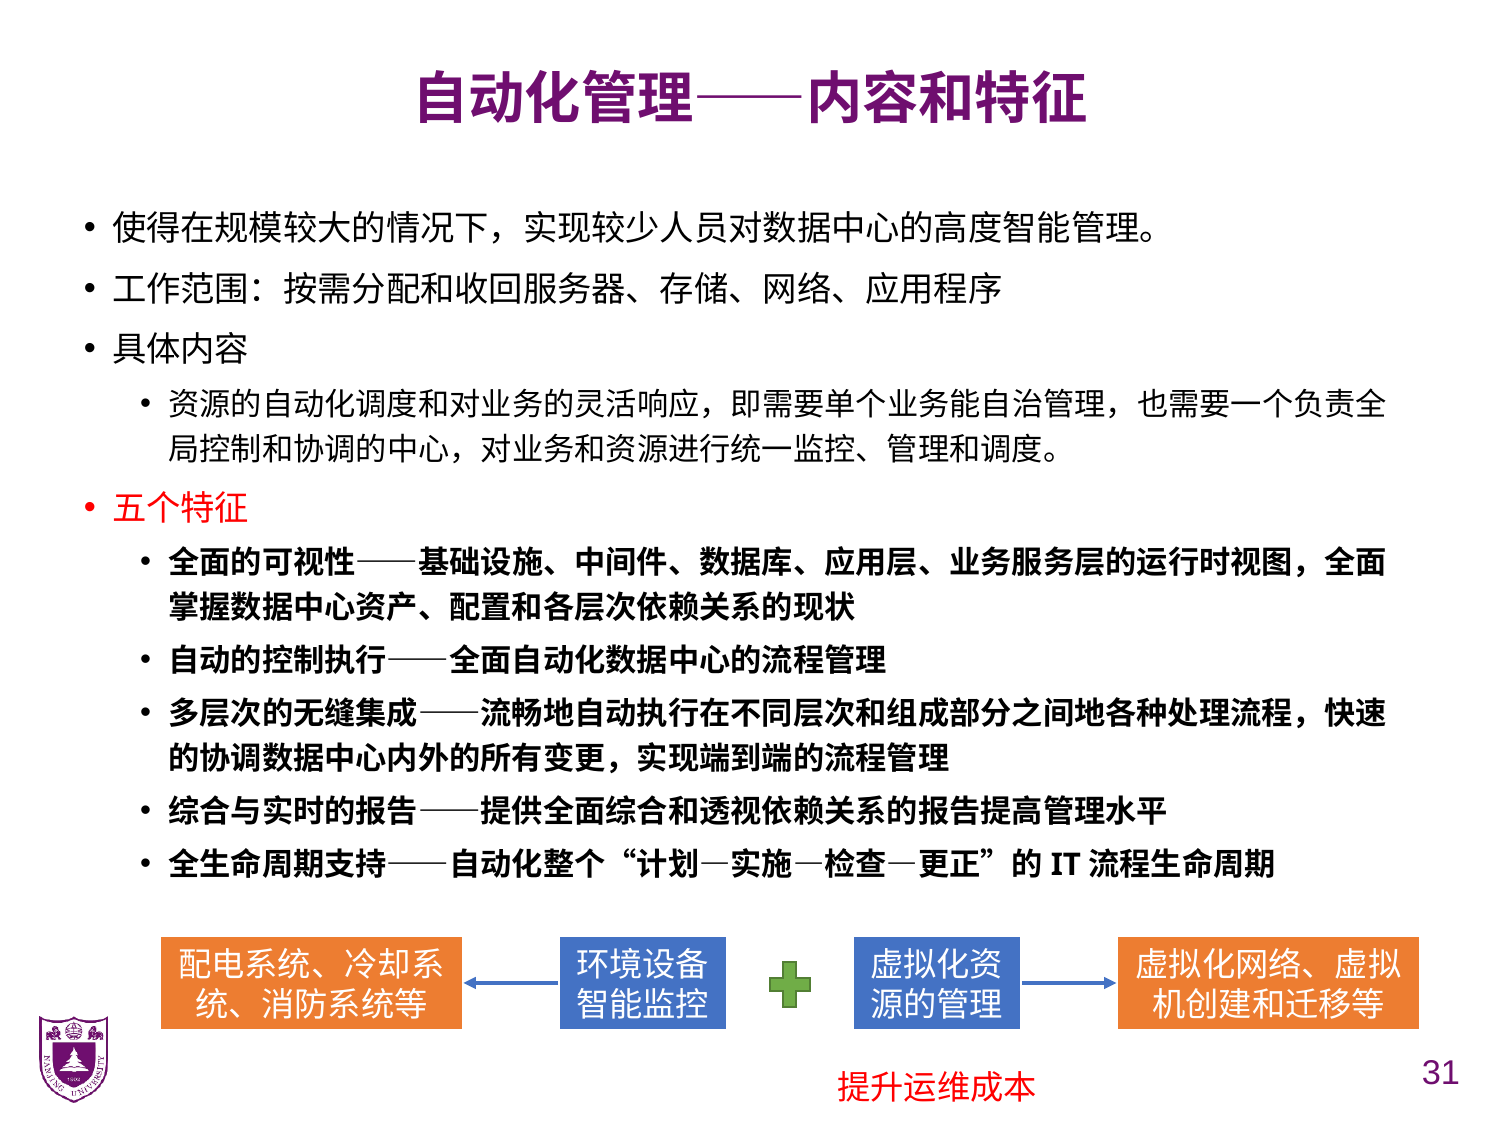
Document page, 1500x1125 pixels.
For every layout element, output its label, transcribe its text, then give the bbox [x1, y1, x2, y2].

text_box 虚拟化资源的管理 [850, 934, 1023, 1032]
picture [39, 1016, 108, 1103]
text_box 提升运维成本 [817, 1057, 1057, 1115]
text_box 虚拟化网络、虚拟机创建和迁移等 [1115, 934, 1422, 1032]
title 自动化管理——内容和特征 [68, 47, 1431, 154]
text_box [769, 961, 811, 1008]
list 使得在规模较大的情况下，实现较少人员对数据中心的高度智能管理。 工作范围：按需分配和收回服务器、存储、网络、应用程序 具体内容 资源的自动化调度和对业务的灵活响应，即需要单个业务能自治管理，也需要一个负责全局控制和协调的中心，对业务和资源进行统一监控、管理和调度。 五个特征 全面的可视性——基础设施、中间件、数据库、应用层、业务服务层的运行时视图，全面掌握数据中心资产、配置和各层次依赖关系的现状 自动的控制执行——全面自动化数据中心的流程管理 多层次的无缝集成——流畅地自动执行在不同层次和组成部分之间地各种处理流程，快速的协调数据中心内外的所有变更，实现端到端的流程管理 综合与实时的报告——提供全面综合和透视依赖关系的报告提高管理水平 全生命周期支持——自动化整个“计划—实施—检查—更正”的IT流程生命周期 [68, 194, 1431, 1046]
slide_number 31 [1370, 1047, 1475, 1095]
text_box 配电系统、冷却系统、消防系统等 [158, 934, 465, 1032]
text_box 环境设备智能监控 [557, 934, 729, 1032]
